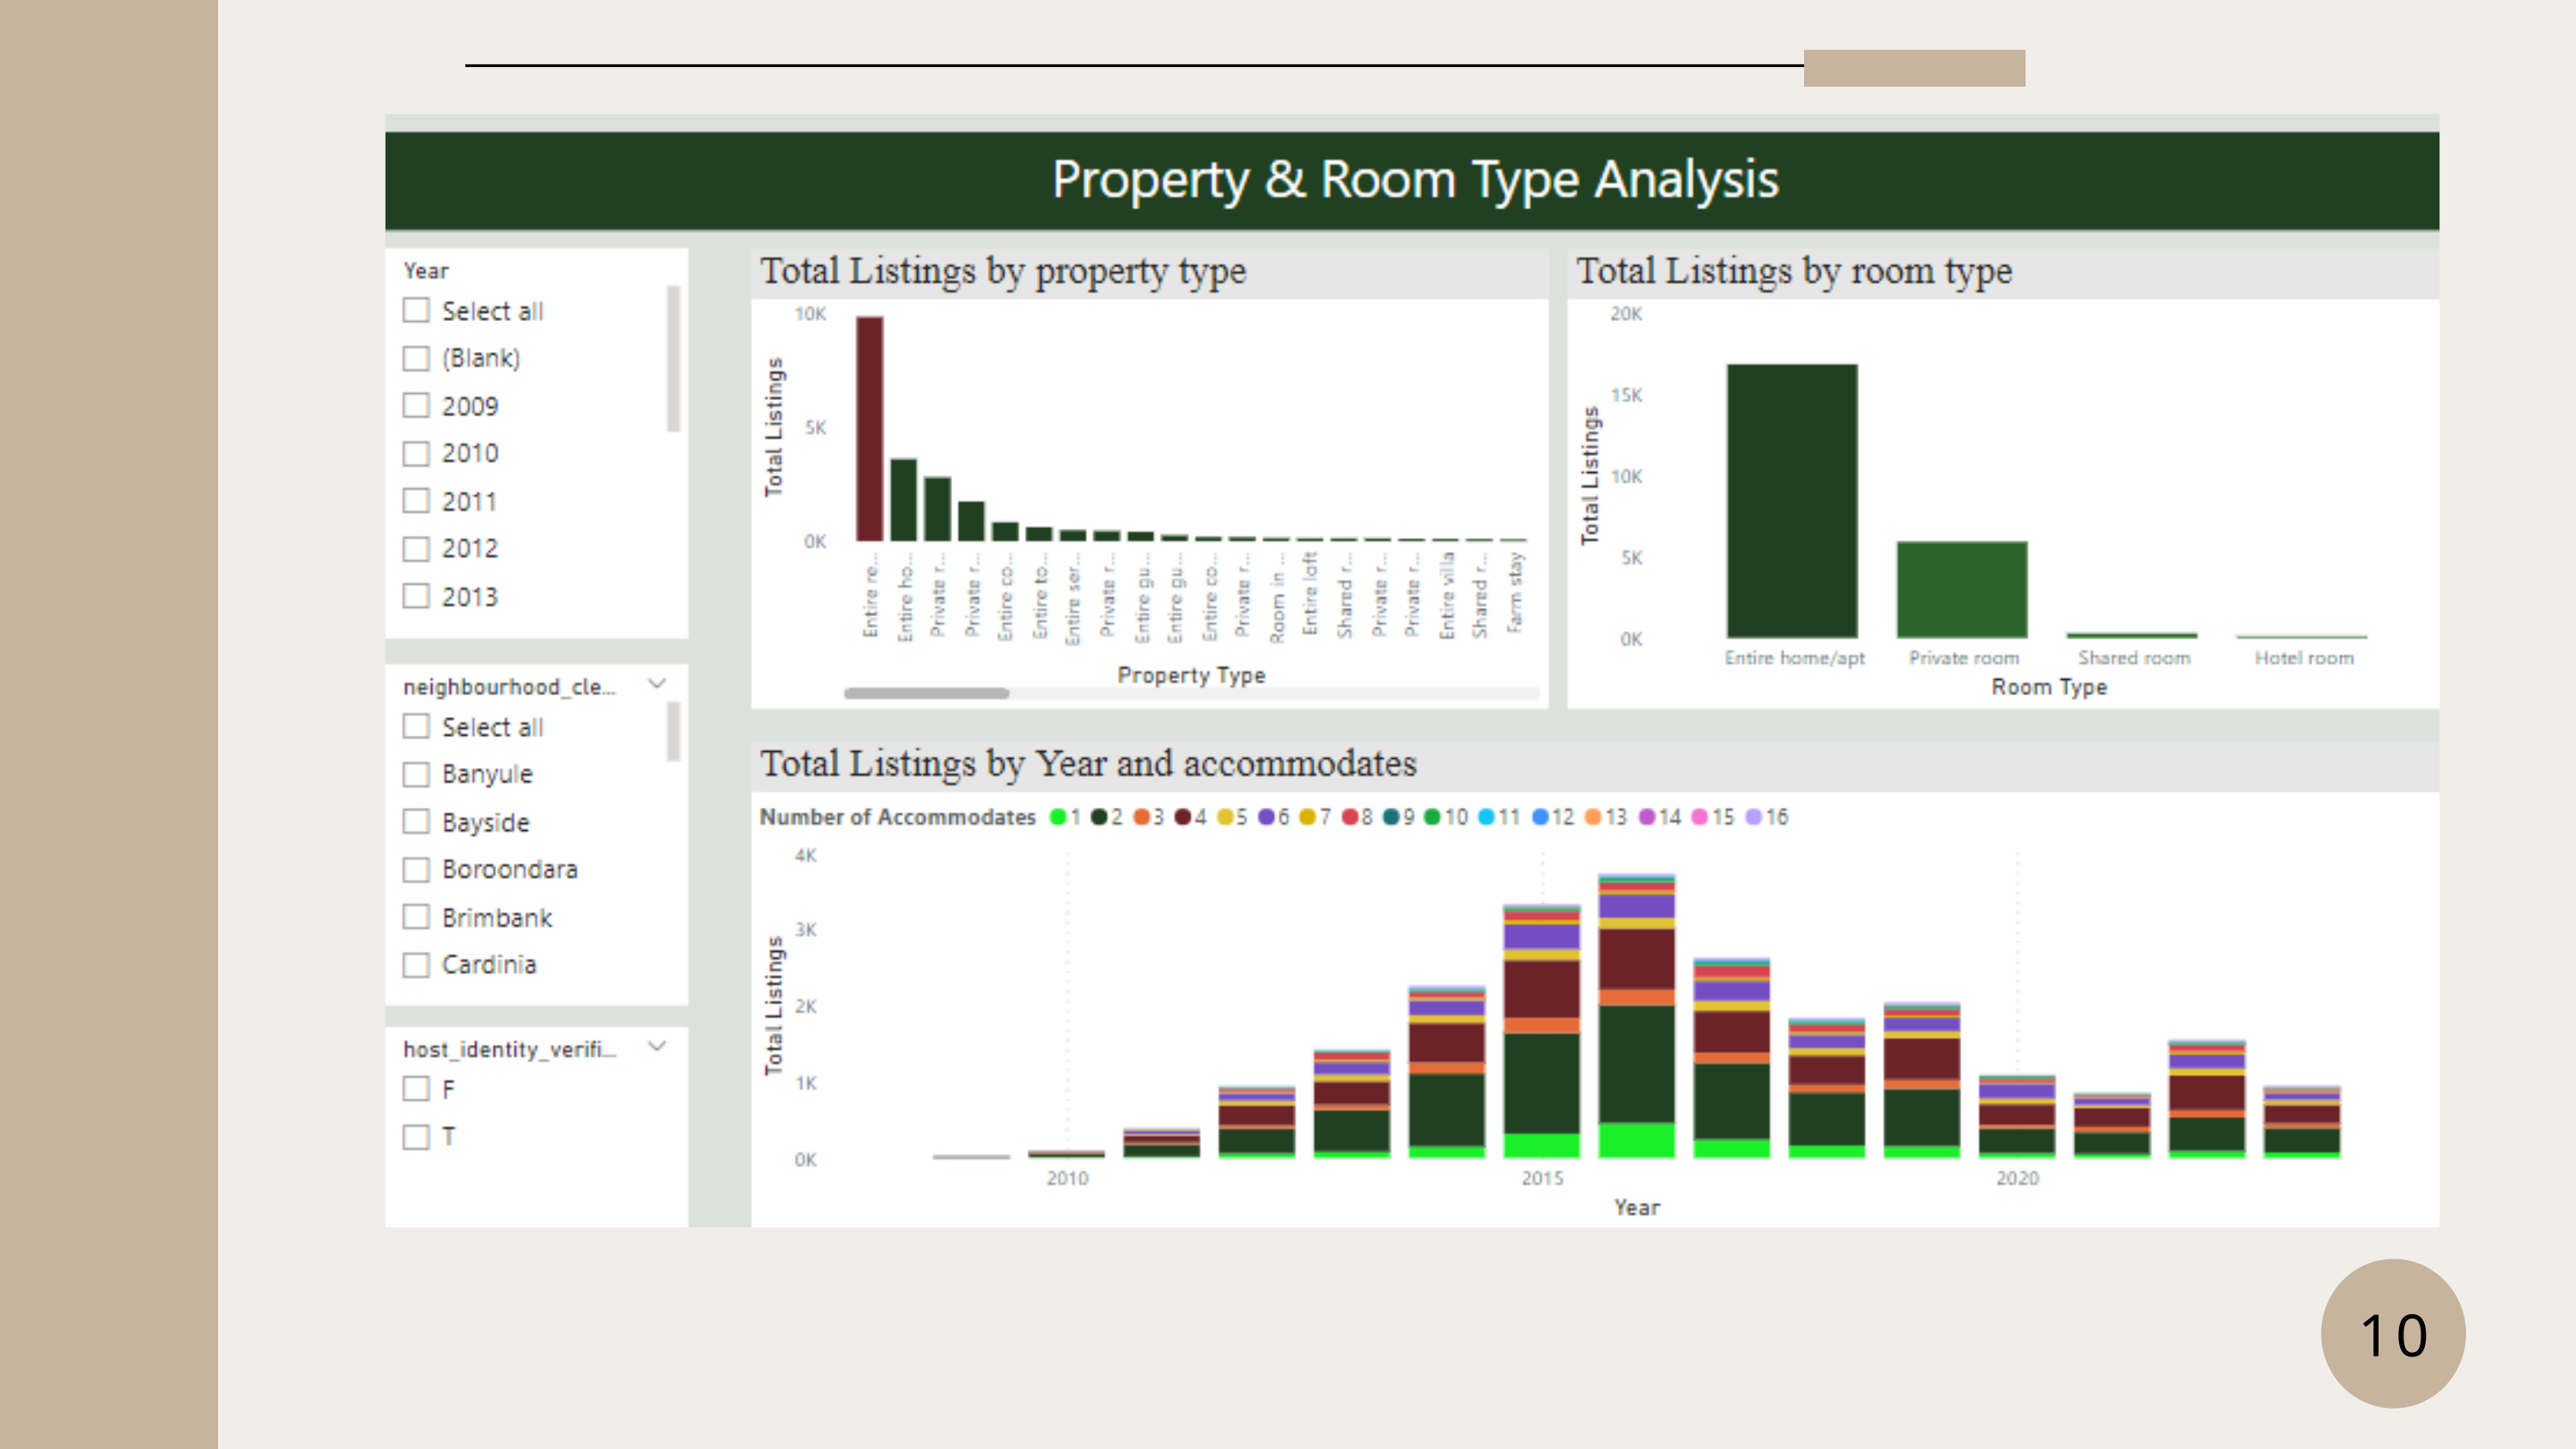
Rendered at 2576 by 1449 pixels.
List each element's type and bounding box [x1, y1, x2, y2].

text_box [0, 0, 219, 1449]
text_box [1804, 49, 2026, 88]
text_box [385, 114, 2440, 1228]
text_box [2320, 1258, 2467, 1409]
